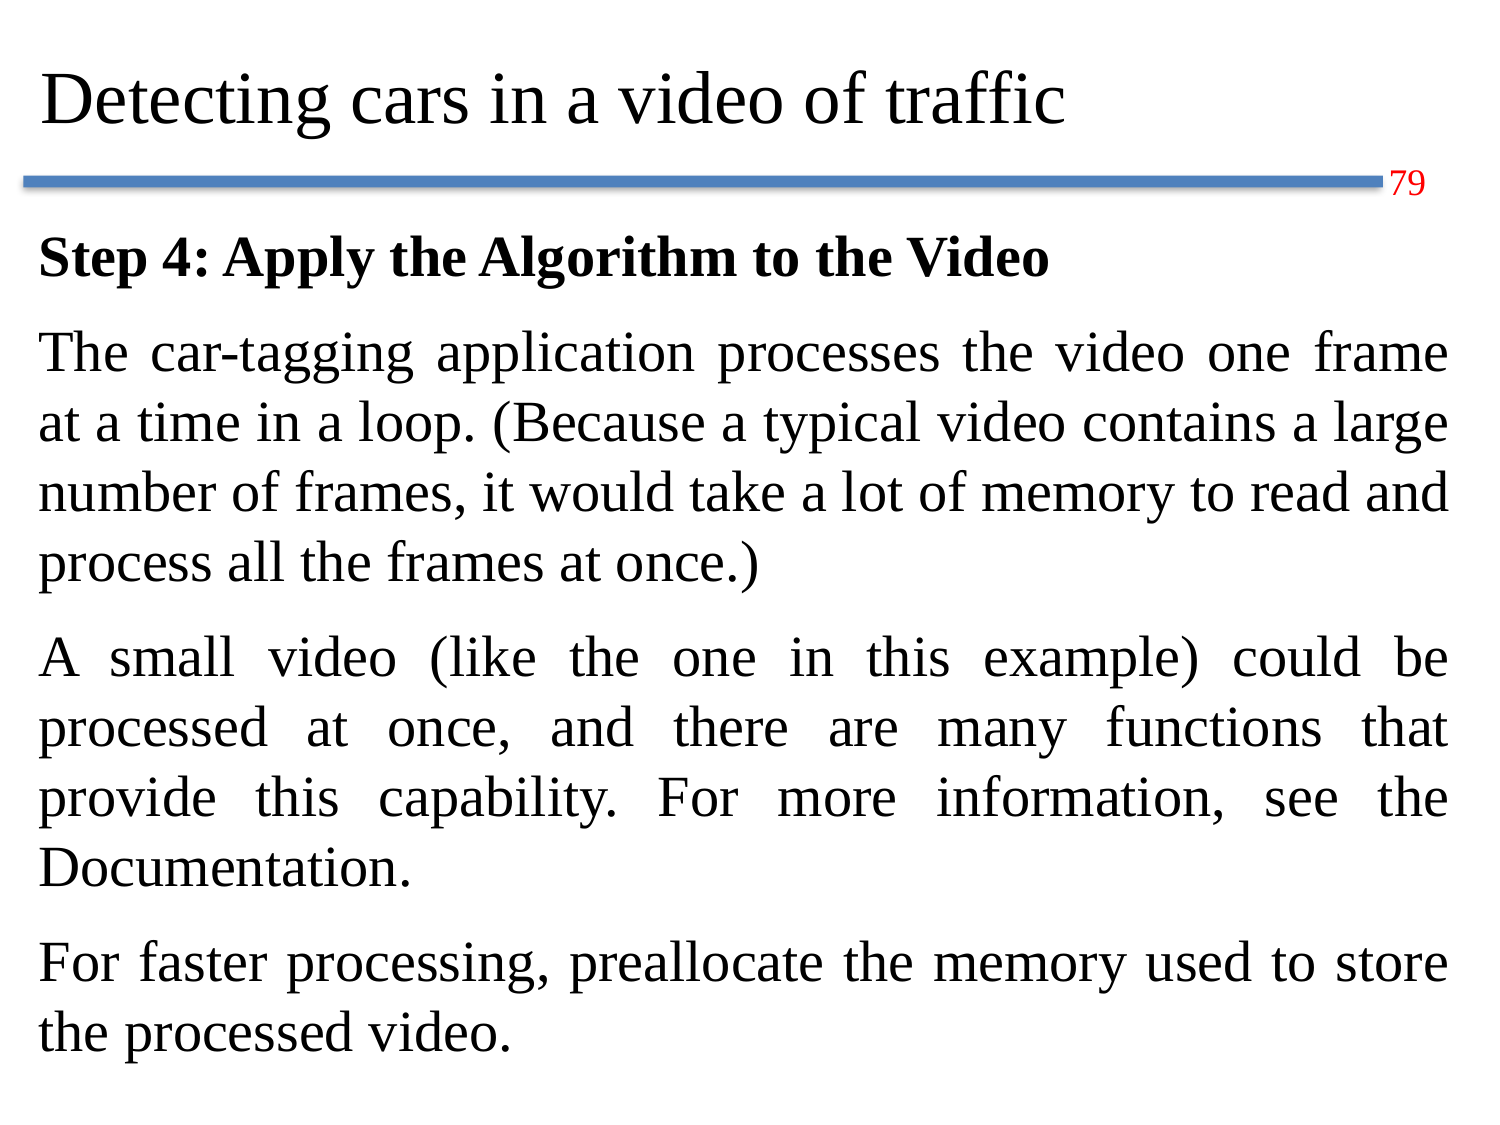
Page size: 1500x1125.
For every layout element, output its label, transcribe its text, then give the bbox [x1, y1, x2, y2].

title Detecting cars in a video of traffic [25, 23, 1313, 164]
subtitle Step 4: Apply the Algorithm to the Video The car-tagging application processes the video one frame at a time in a loop. (Because a typical video contains a large number of frames, it would take a lot of memory to read and process all the frames at once.) A small video (like the one in this example) could be processed at once, and there are many functions that provide this capability. For more information, see the Documentation. For faster processing, preallocate the memory used to store the processed video. [23, 210, 1465, 1090]
